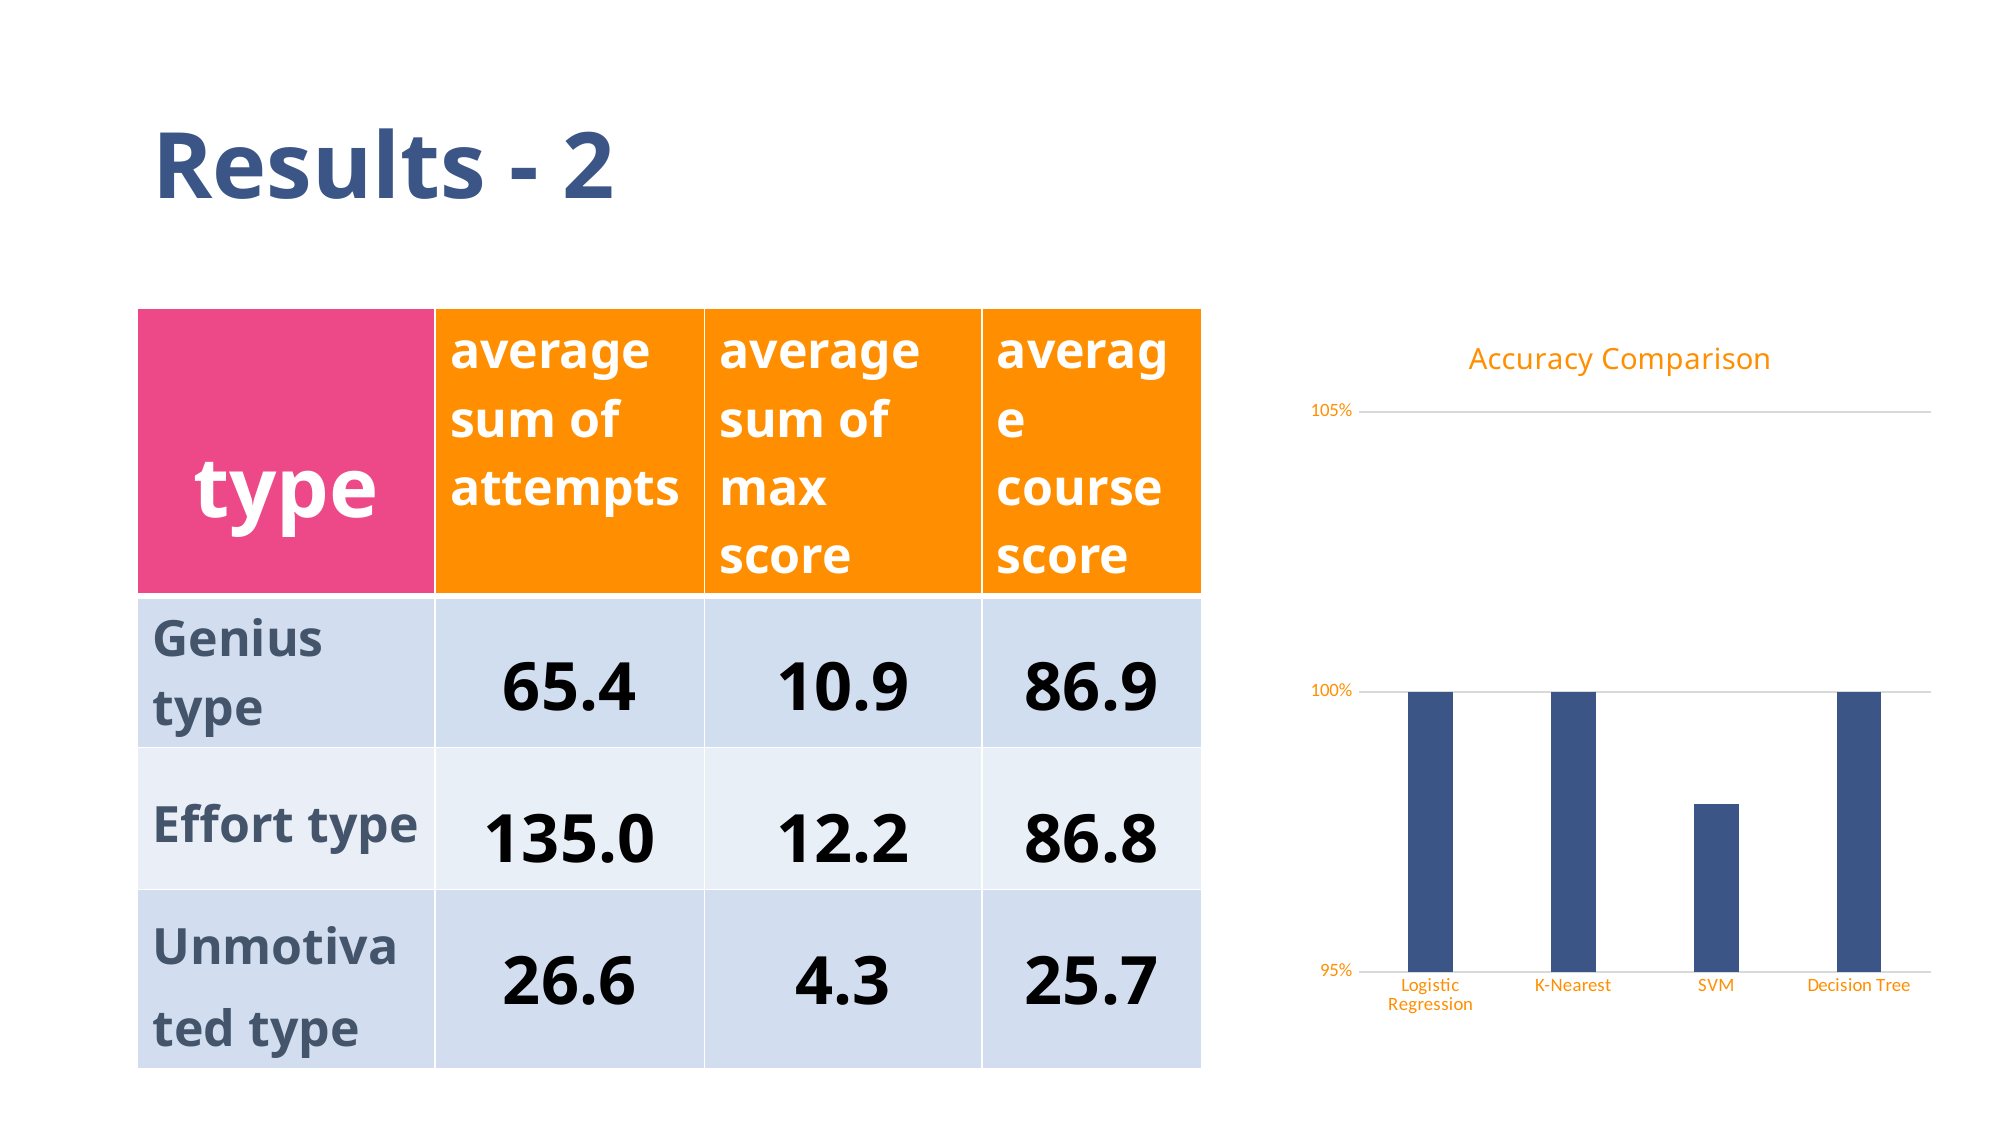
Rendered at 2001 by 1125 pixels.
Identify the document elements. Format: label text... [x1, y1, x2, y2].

chart [1297, 307, 1944, 1030]
table_cell 12.2 [705, 748, 981, 889]
table_cell Effort type [138, 748, 434, 889]
table_cell 135.0 [436, 748, 704, 889]
table_cell 86.8 [983, 748, 1201, 889]
table_cell 10.9 [705, 599, 981, 747]
title Results - 2 [137, 59, 1863, 278]
table_header average sum of attempts [436, 309, 704, 593]
table_header average course score [983, 309, 1201, 593]
table_cell 86.9 [983, 599, 1201, 747]
table_cell Genius type [138, 599, 434, 747]
table_cell 65.4 [436, 599, 704, 747]
table_cell 26.6 [436, 890, 704, 1068]
table_header type [138, 309, 434, 593]
table_cell 25.7 [983, 890, 1201, 1068]
table_header average sum of max score [705, 309, 981, 593]
table_cell Unmotivated type [138, 890, 434, 1068]
table_cell 4.3 [705, 890, 981, 1068]
